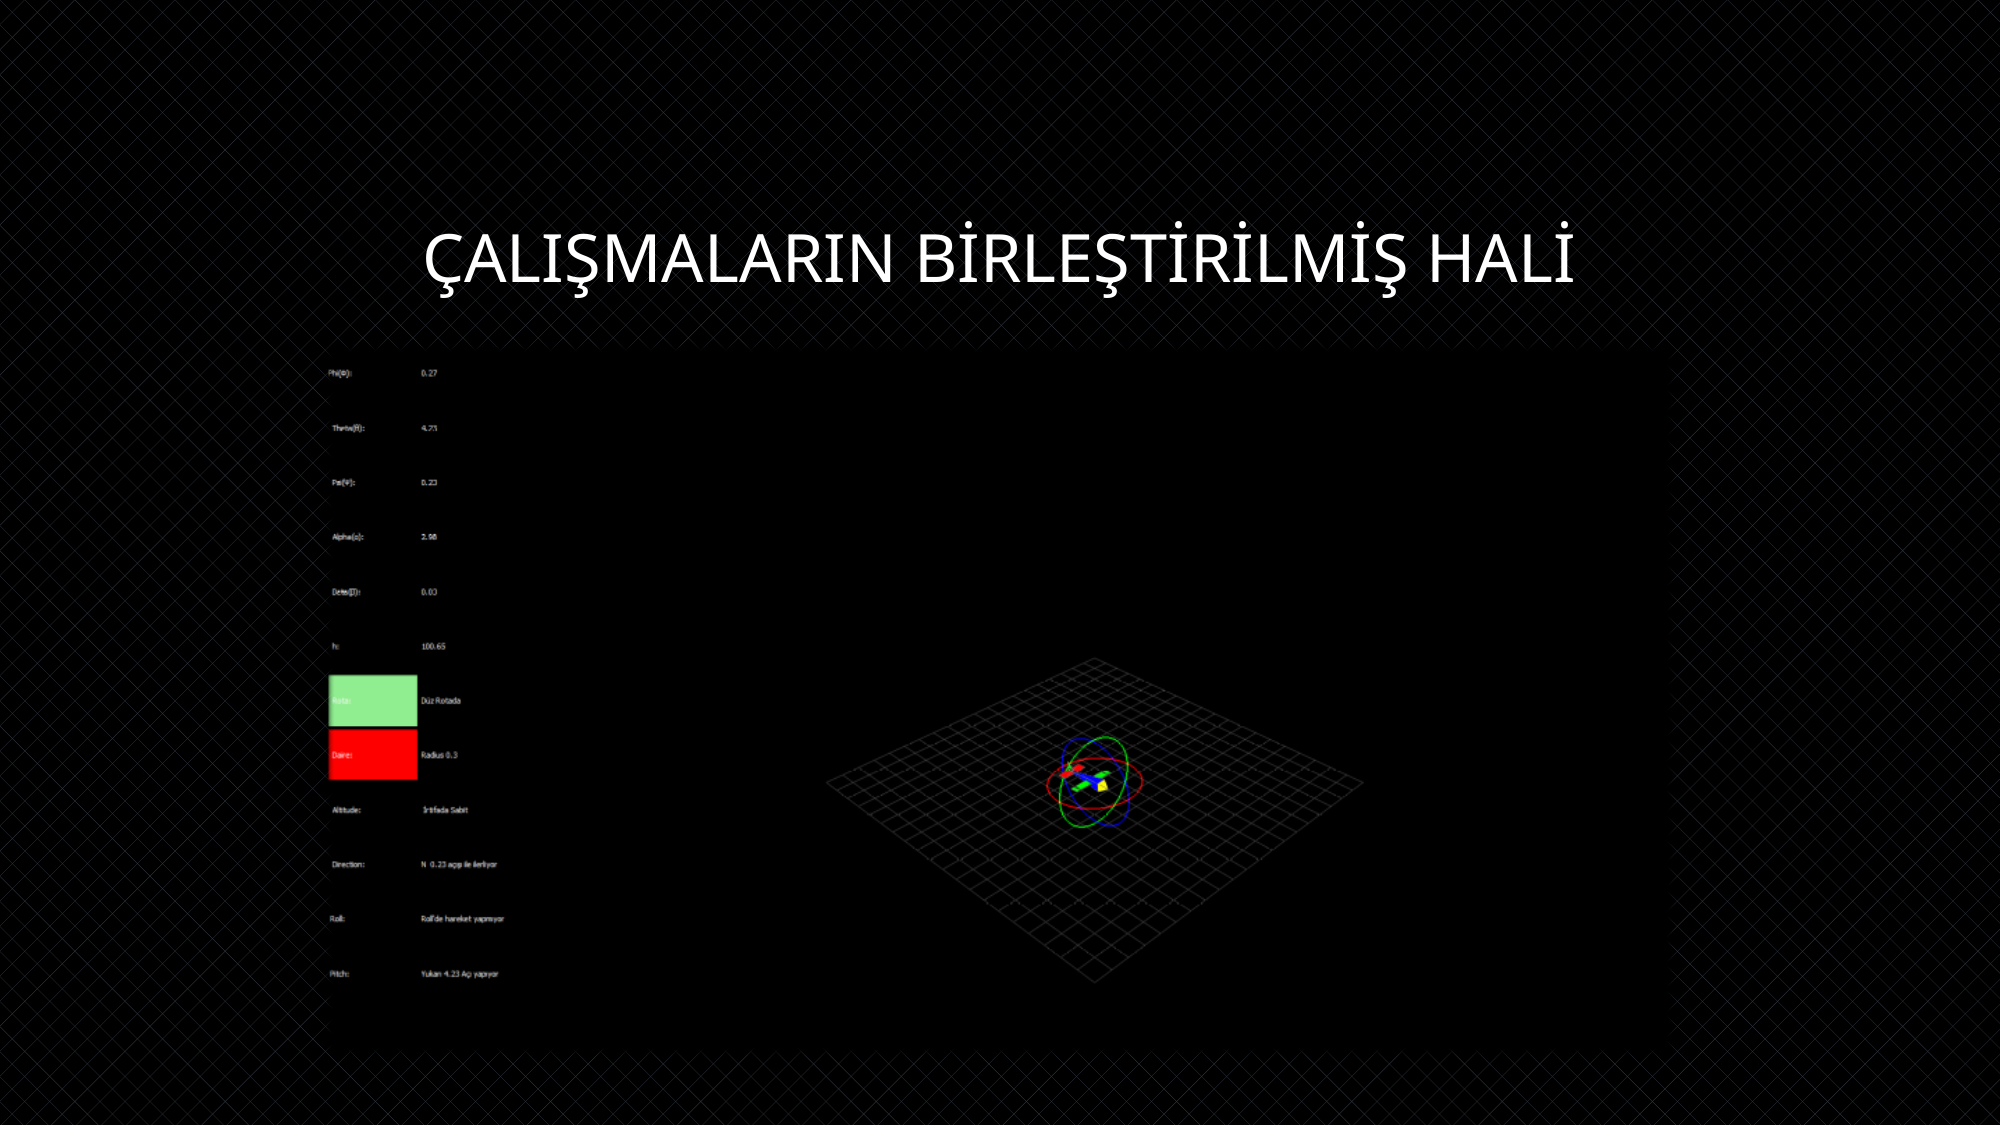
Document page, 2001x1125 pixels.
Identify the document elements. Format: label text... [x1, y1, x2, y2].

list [322, 342, 1677, 1058]
title ÇALIŞMALARIN BİRLEŞTİRİLMİŞ HALİ [187, 99, 1813, 413]
